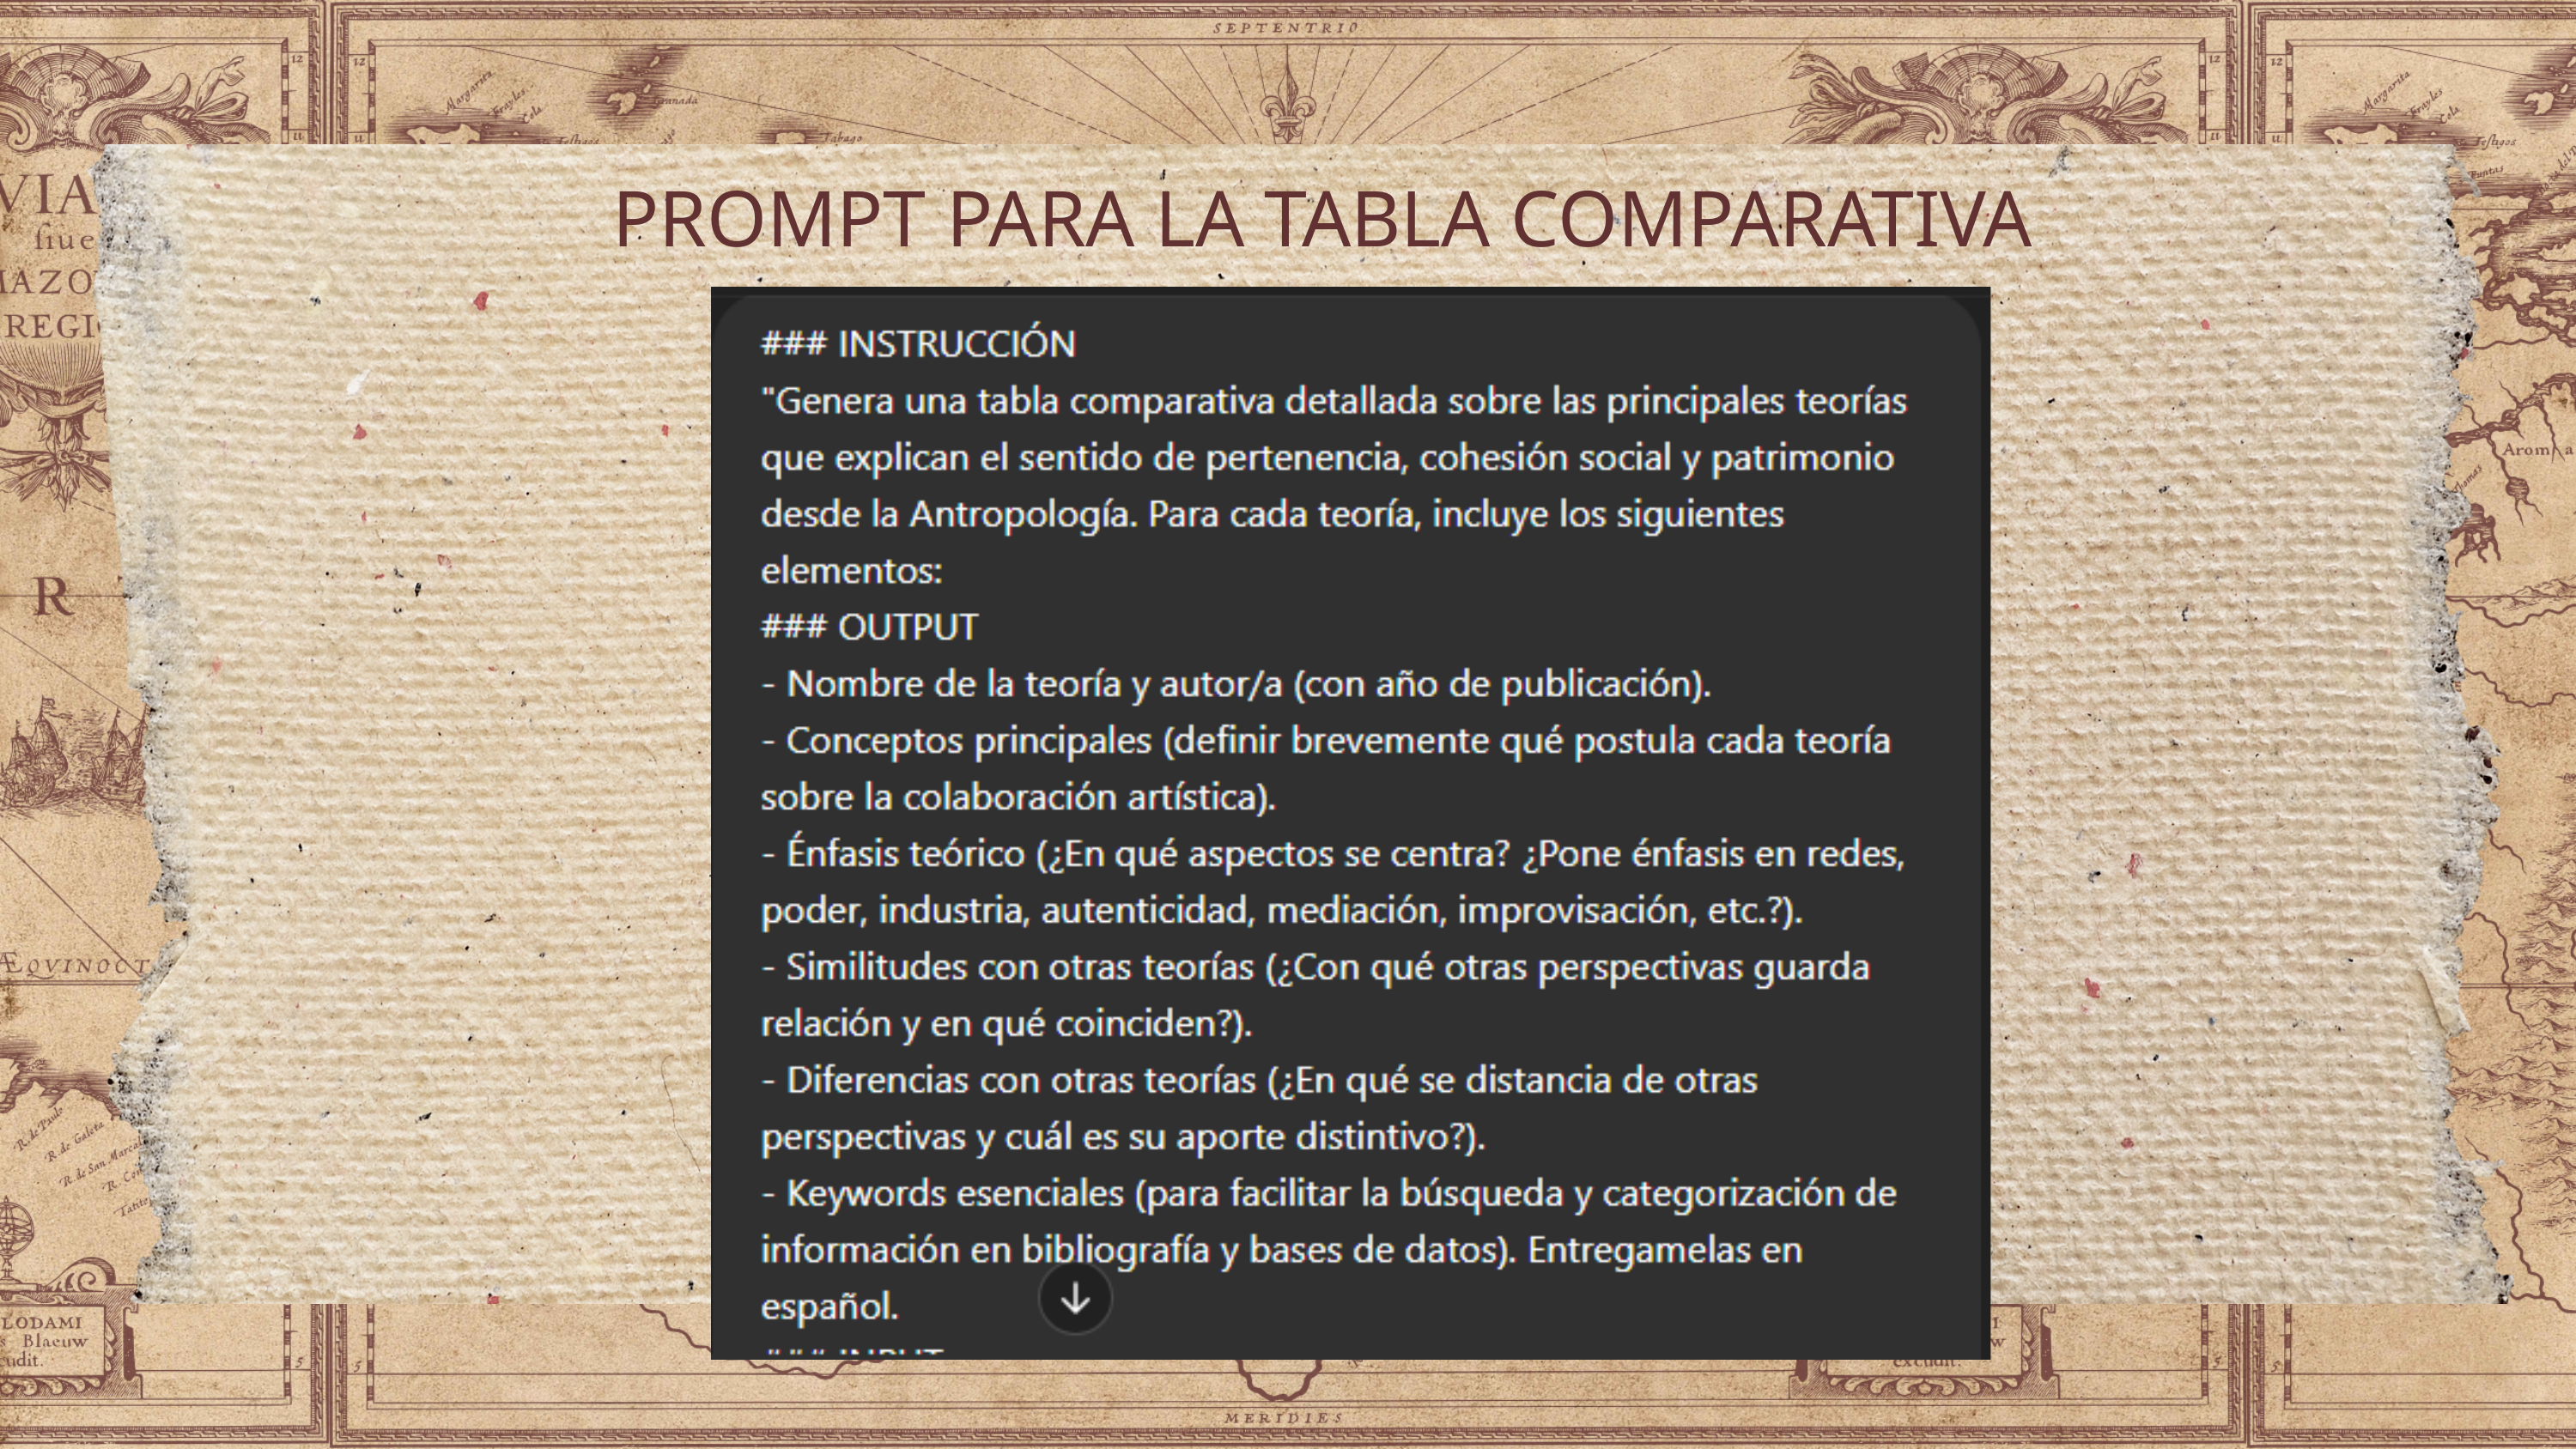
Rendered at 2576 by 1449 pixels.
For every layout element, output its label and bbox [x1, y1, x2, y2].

text_box [0, 0, 2576, 1449]
